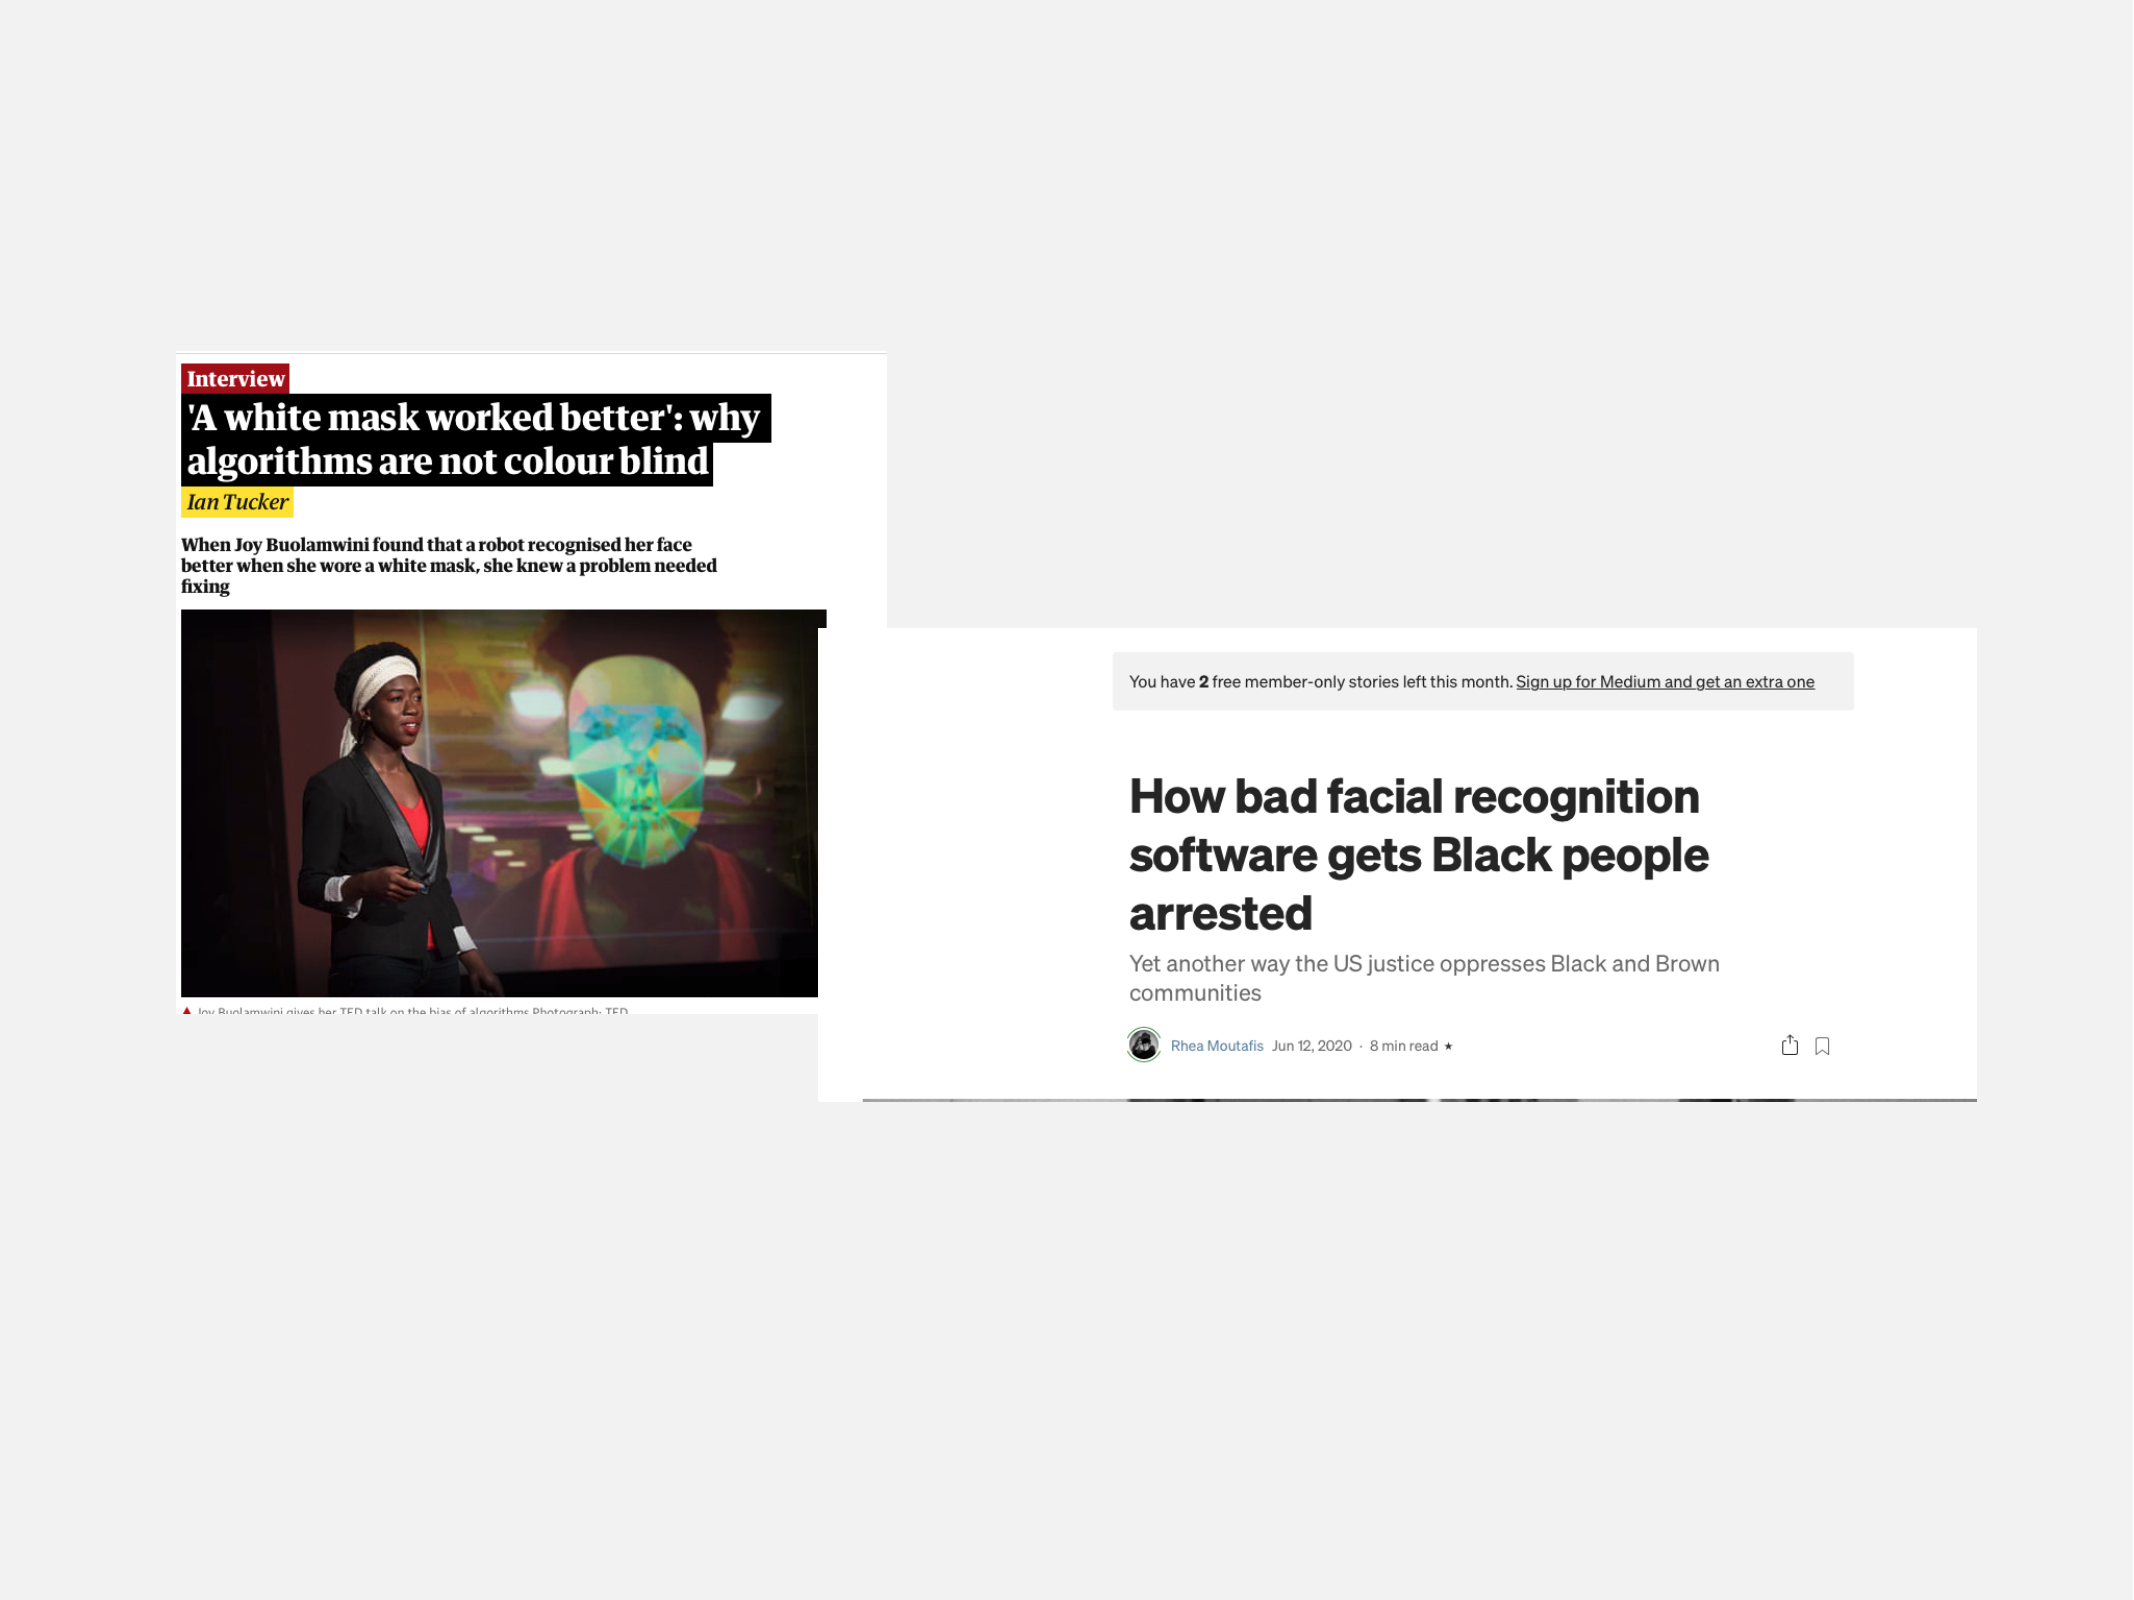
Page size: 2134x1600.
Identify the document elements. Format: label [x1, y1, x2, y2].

picture [176, 350, 1978, 1102]
